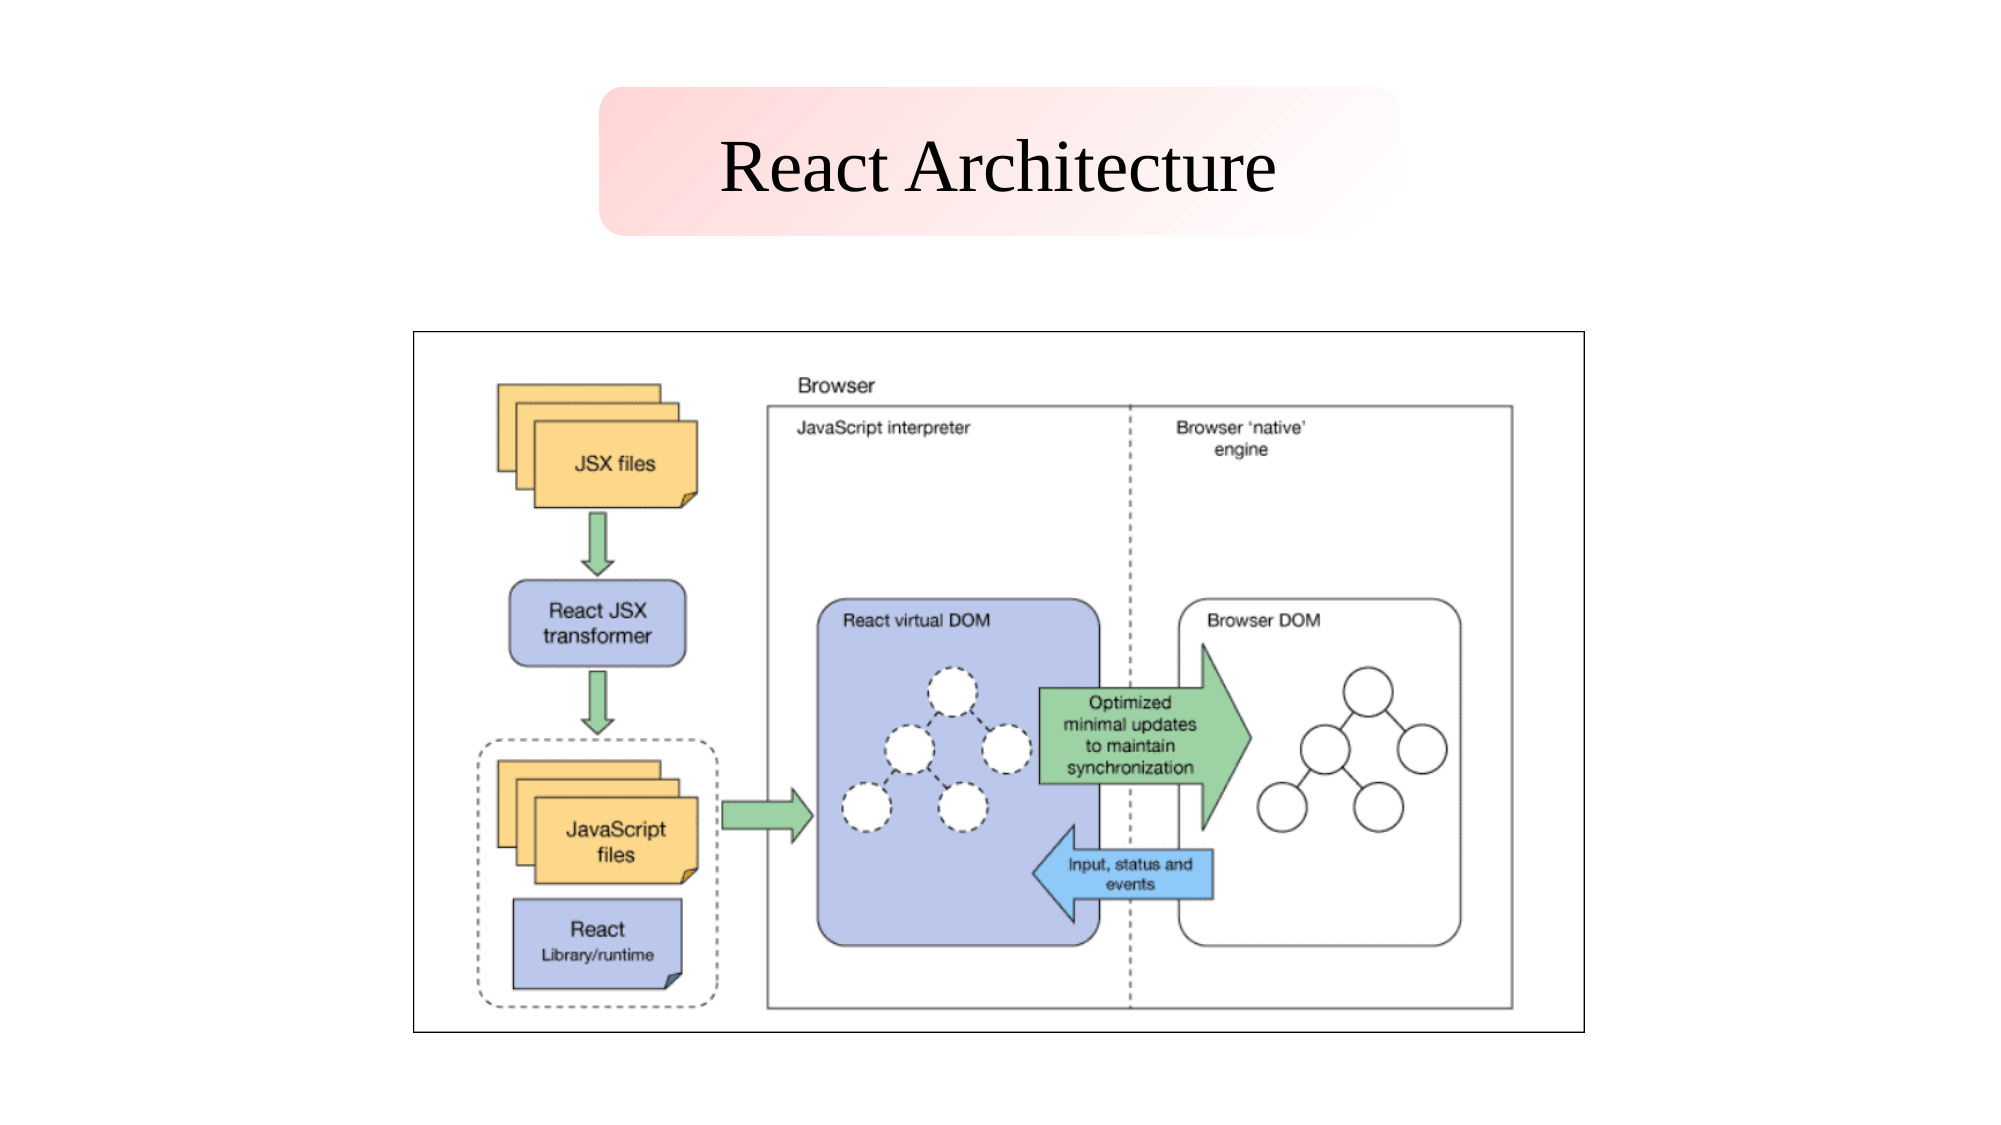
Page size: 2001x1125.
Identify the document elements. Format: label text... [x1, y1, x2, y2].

picture [413, 331, 1585, 1033]
text_box React Architecture [599, 87, 1399, 236]
